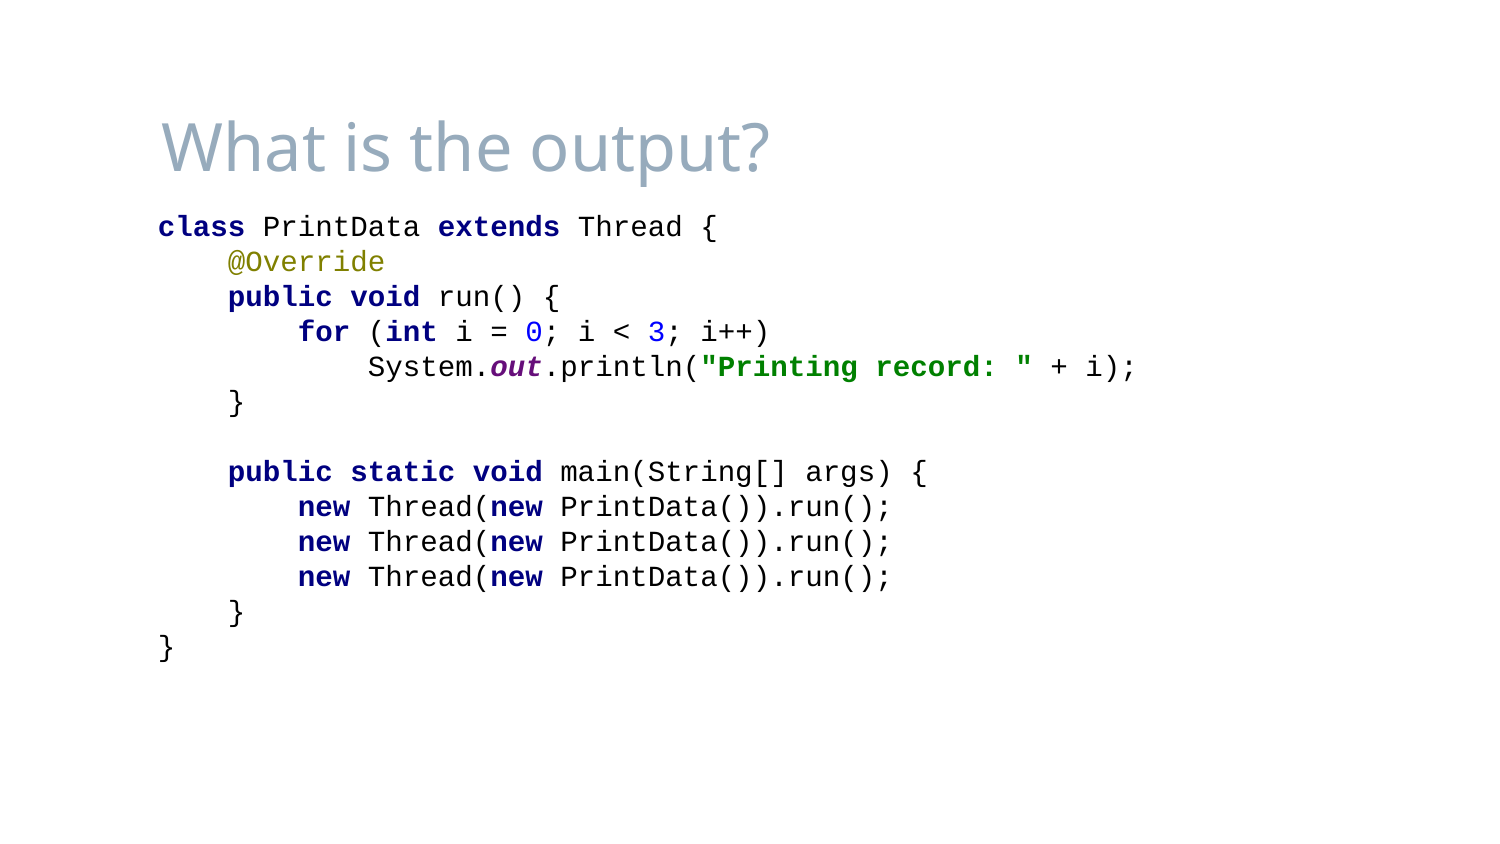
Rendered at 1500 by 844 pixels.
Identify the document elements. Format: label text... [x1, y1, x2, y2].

title What is the output? [146, 58, 1207, 200]
list class PrintData extends Thread { @Override public void run() { for (int i = 0; i < 3; i++) System.out.println("Printing record: " + i); } public static void main(String[] args) { new Thread(new PrintData()).run(); new Thread(new PrintData()).run(); new Thread(new PrintData()).run(); } } [146, 191, 1156, 678]
